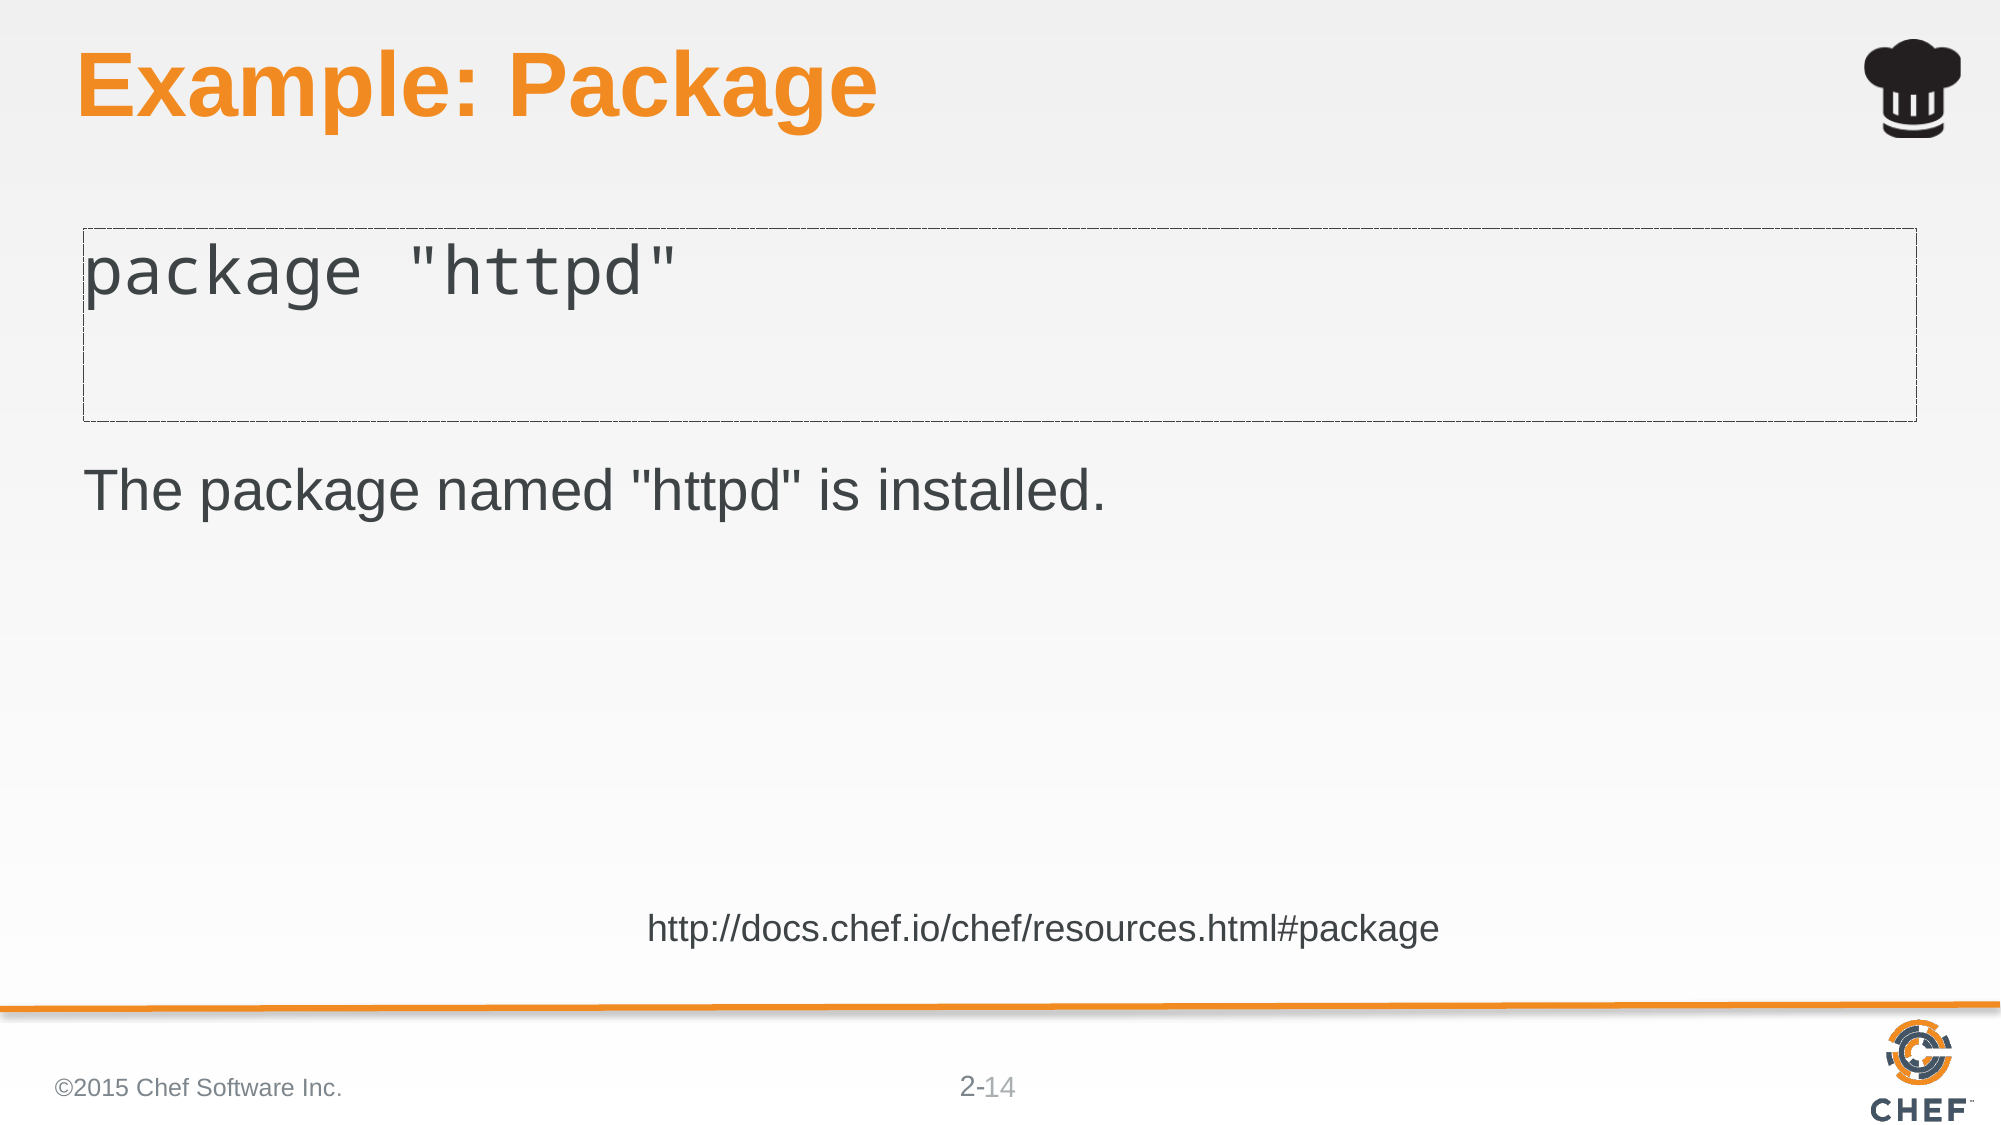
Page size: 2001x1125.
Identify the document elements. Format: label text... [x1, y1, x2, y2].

list package "httpd" [83, 228, 1917, 422]
text_box http://docs.chef.io/chef/resources.html#package [523, 904, 1564, 980]
slide_number 14 [774, 1055, 1225, 1116]
footer ©2015 Chef Software Inc. [39, 1055, 739, 1118]
picture [1863, 1008, 1980, 1125]
title Example: Package [75, 37, 1913, 140]
text_box The package named "httpd" is installed. [83, 452, 1917, 874]
